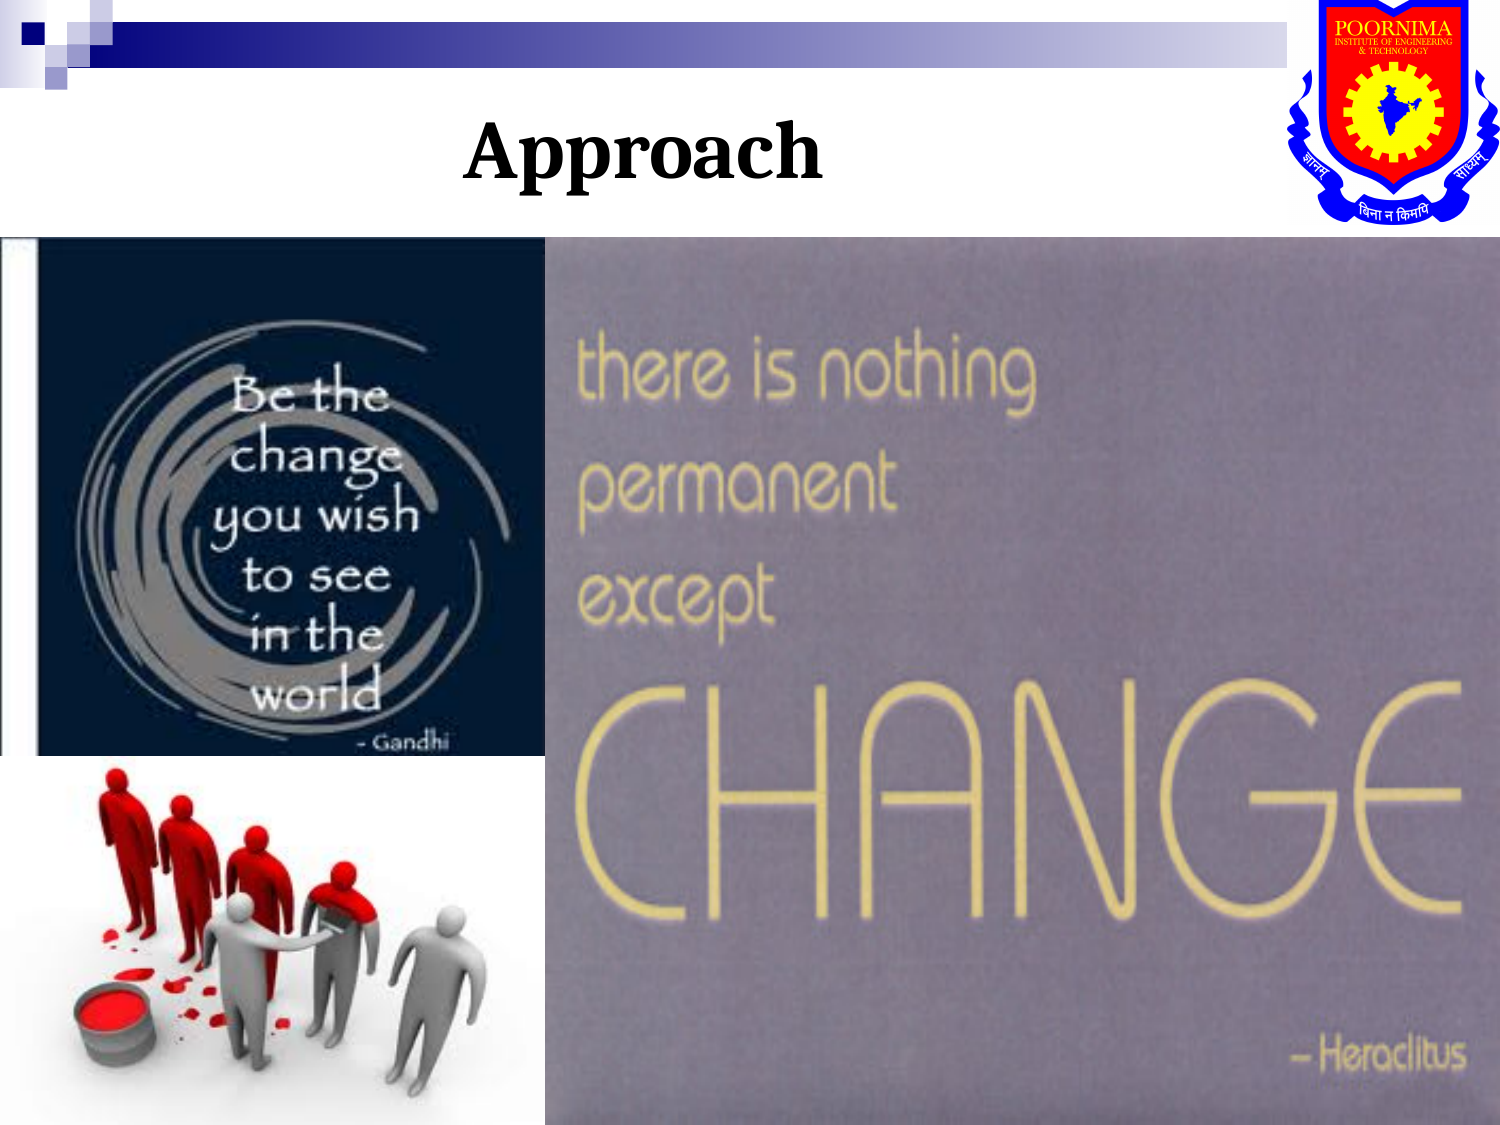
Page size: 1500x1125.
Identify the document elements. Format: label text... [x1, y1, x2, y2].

picture [1287, 0, 1500, 226]
picture [0, 237, 1500, 1125]
text_box Approach [0, 87, 1282, 213]
